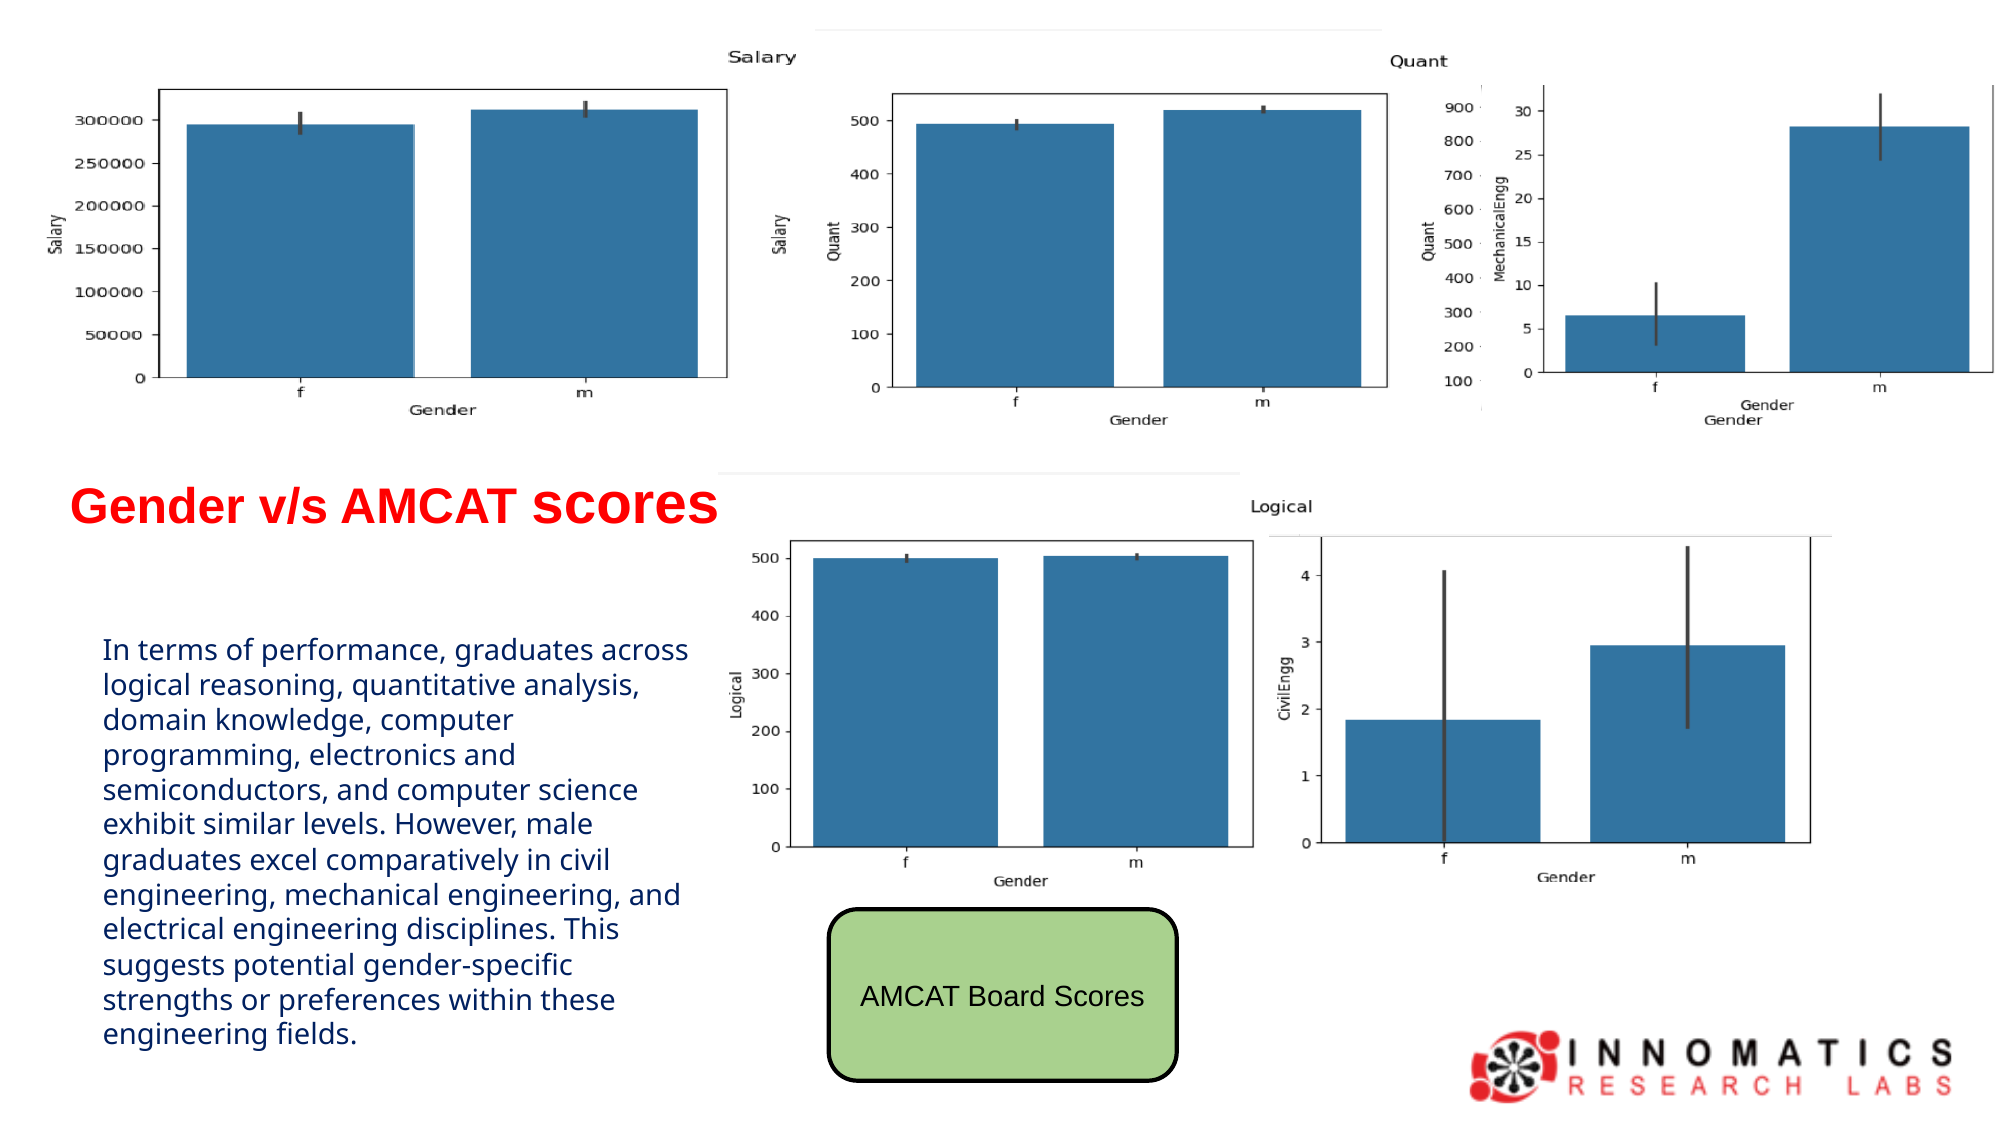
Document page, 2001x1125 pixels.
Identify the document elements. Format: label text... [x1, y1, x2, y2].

picture [0, 29, 2000, 458]
text_box In terms of performance, graduates across logical reasoning, quantitative analysis, domain knowledge, computer programming, electronics and semiconductors, and computer science exhibit similar levels. However, male graduates excel comparatively in civil engineering, mechanical engineering, and electrical engineering disciplines. This suggests potential gender-specific strengths or preferences within these engineering fields. [87, 588, 714, 1058]
picture [1445, 1014, 1975, 1125]
text_box AMCAT Board Scores [826, 907, 1179, 1083]
picture [707, 472, 1833, 887]
text_box Gender v/s AMCAT scores [55, 466, 1000, 603]
